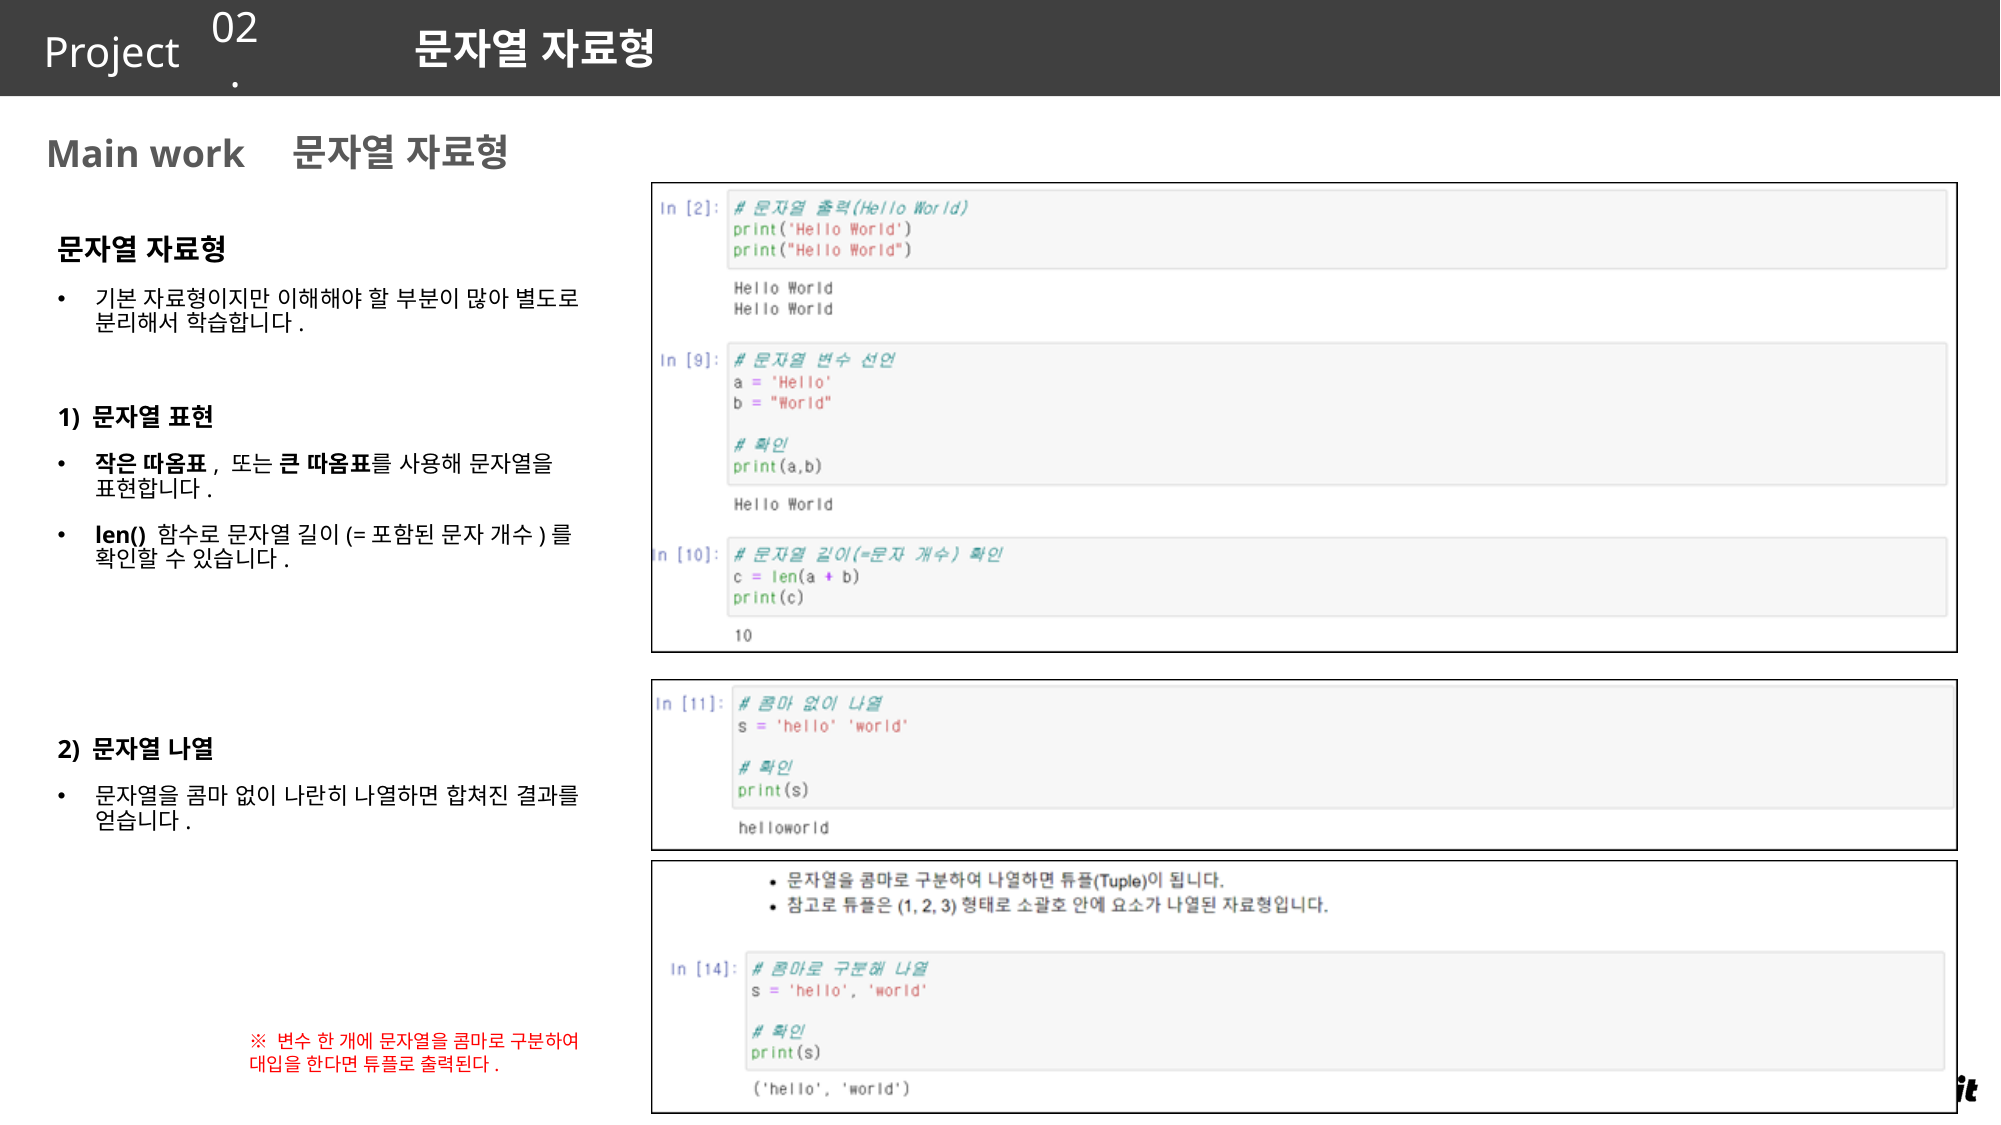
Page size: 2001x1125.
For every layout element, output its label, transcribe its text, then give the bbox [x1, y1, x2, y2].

picture [651, 182, 1958, 653]
text_box [42, 781, 642, 1043]
list 문자열 자료형 기본 자료형이지만 이해해야 할 부분이 많아 별도로 분리해서 학습합니다. 1) 문자열 표현 작은 따옴표, 또는 큰 따옴표를 사용해 문자열을 표현합니다. len() 함수로 문자열 길이(=포함된 문자 개수)를 확인할 수 있습니다. 2) 문자열 나열 문자열을 콤마 없이 나란히 나열하면 합쳐진 결과를 얻습니다. [42, 227, 642, 781]
list 02. [192, 20, 278, 82]
list 문자열 자료형 [277, 126, 1856, 183]
text_box ※ 변수 한 개에 문자열을 콤마로 구분하여 대입을 한다면 튜플로 출력된다. [235, 1022, 630, 1083]
picture [651, 679, 1958, 851]
list 문자열 자료형 [399, 20, 1707, 82]
picture [651, 860, 1982, 1114]
